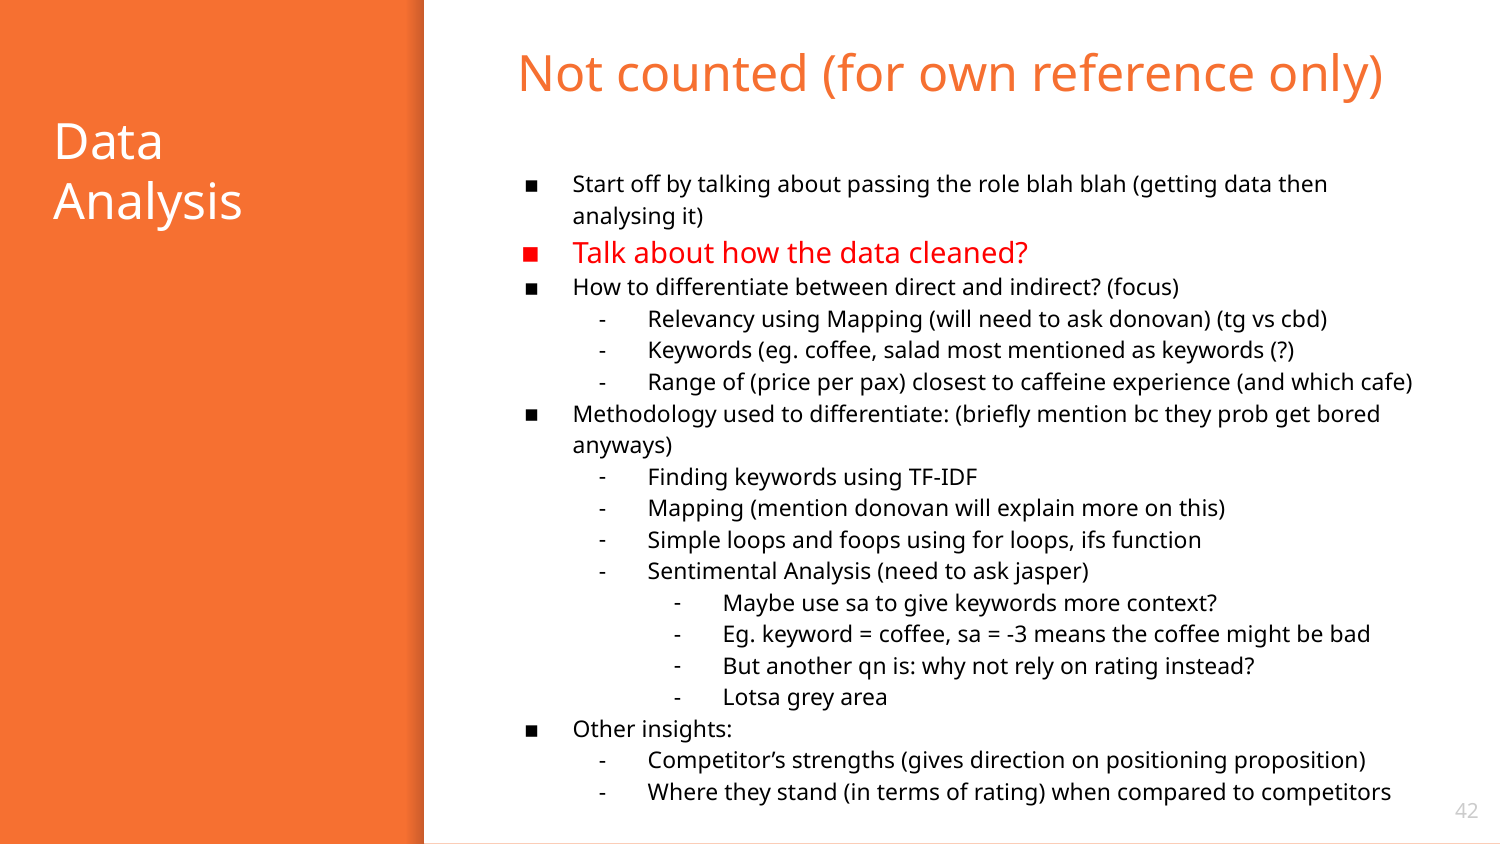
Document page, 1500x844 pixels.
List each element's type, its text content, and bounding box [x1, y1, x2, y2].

slide_number ‹#› [1403, 779, 1494, 844]
list Start off by talking about passing the role blah blah (getting data then analysing it) Talk about how the data cleaned? How to differentiate between direct and indirect? (focus) Relevancy using Mapping (will need to ask donovan) (tg vs cbd) Keywords (eg. coffee, salad most mentioned as keywords (?) Range of (price per pax) closest to caffeine experience (and which cafe) Methodology used to differentiate: (briefly mention bc they prob get bored anyways) Finding keywords using TF-IDF Mapping (mention donovan will explain more on this) Simple loops and foops using for loops, ifs function Sentimental Analysis (need to ask jasper) Maybe use sa to give keywords more context? Eg. keyword = coffee, sa = -3 means the coffee might be bad But another qn is: why not rely on rating instead? Lotsa grey area Other insights: Competitor’s strengths (gives direction on positioning proposition) Where they stand (in terms of rating) when compared to competitors [482, 150, 1446, 780]
title Data Analysis [38, 94, 375, 748]
title Not counted (for own reference only) [502, 26, 1446, 131]
